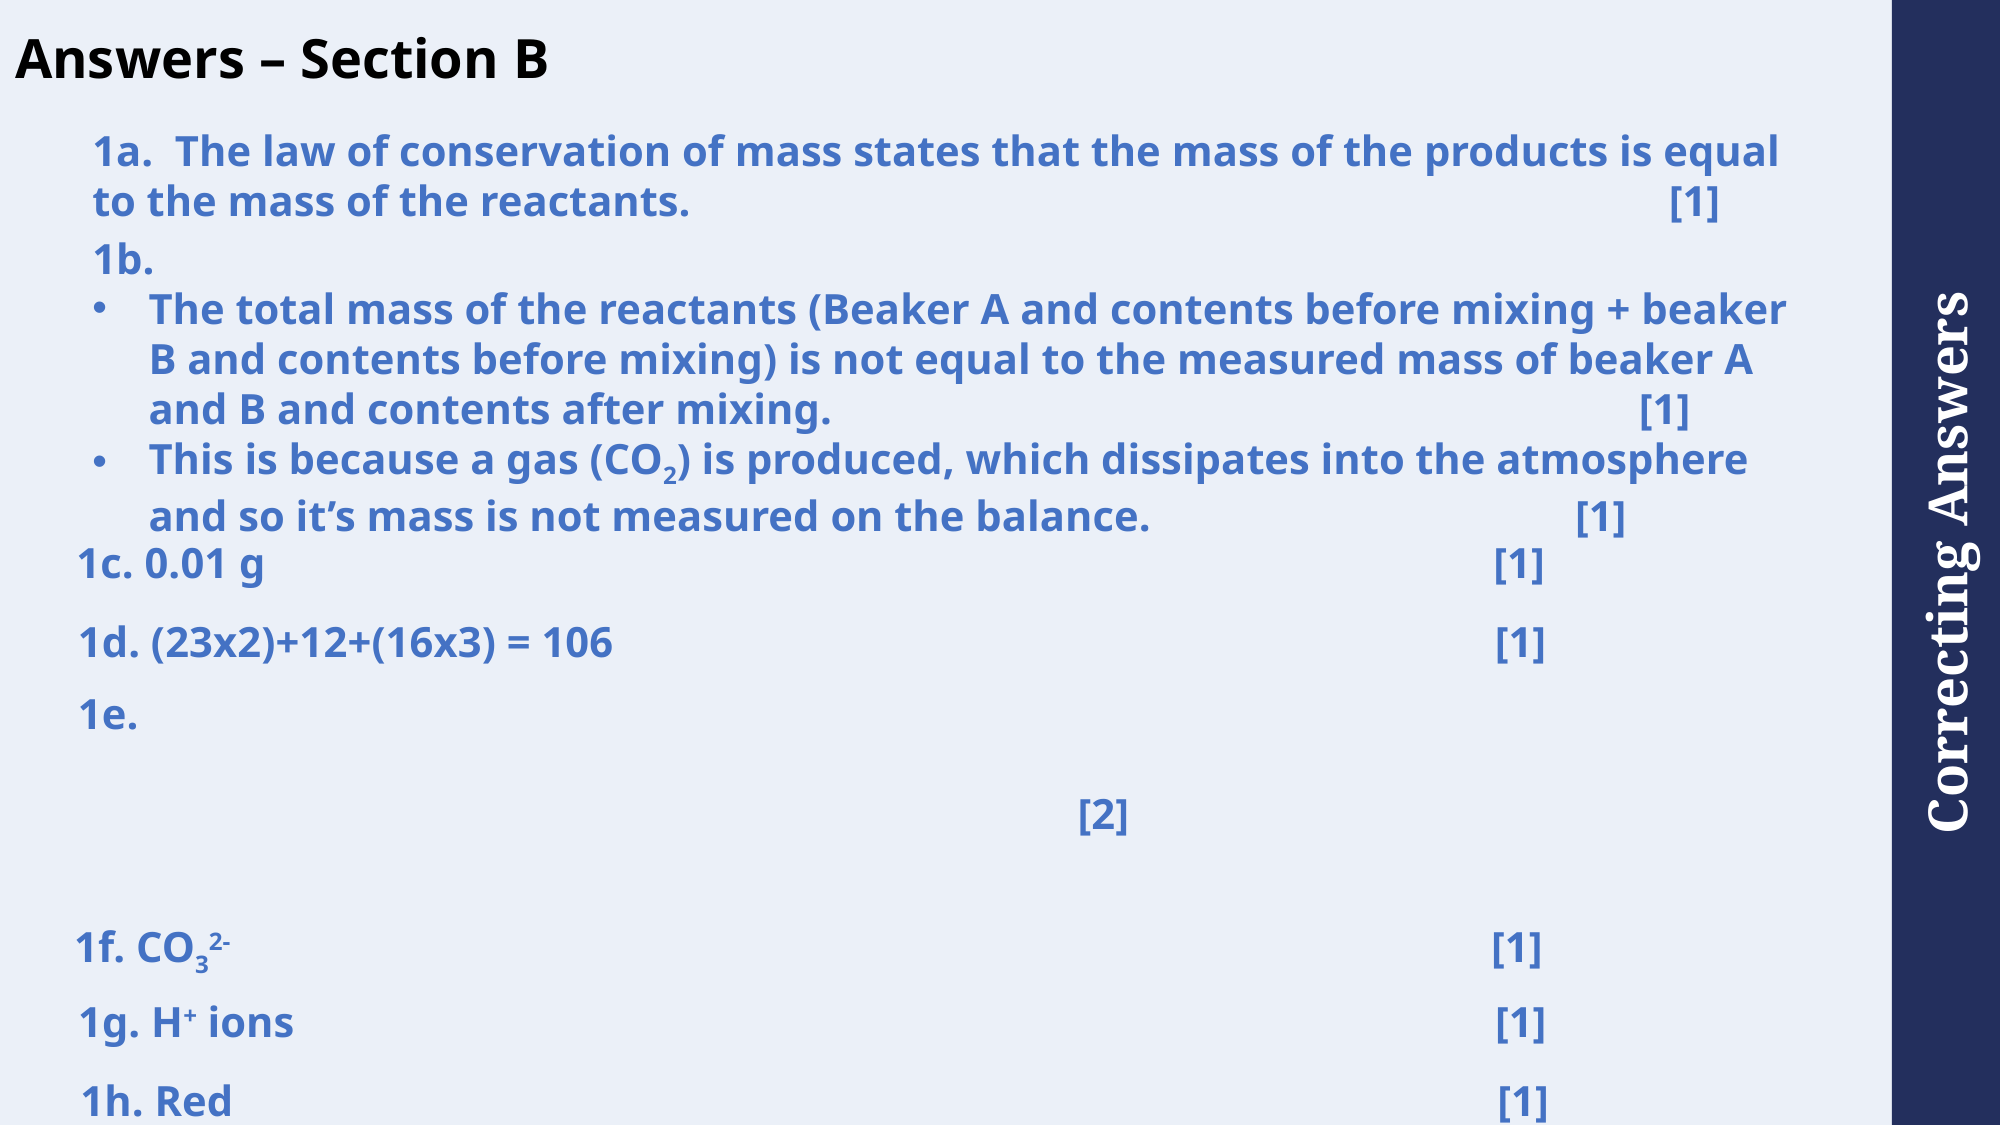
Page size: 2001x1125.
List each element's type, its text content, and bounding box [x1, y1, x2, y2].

text_box 1g. H+ ions [1] [63, 987, 1724, 1053]
text_box 1f. CO32- [1] [59, 913, 1720, 986]
text_box 1c. 0.01 g [1] [61, 529, 1722, 595]
text_box 1a. The law of conservation of mass states that the mass of the products is equal to the mass of the reactants. [1] [77, 117, 1843, 232]
title Answers – Section B [0, 0, 1743, 119]
text_box 1h. Red [1] [65, 1067, 1726, 1125]
text_box 1b. The total mass of the reactants (Beaker A and contents before mixing + beaker B and contents before mixing) is not equal to the measured mass of beaker A and B and contents after mixing. [1] This is because a gas (CO2) is produced, which dissipates into the atmosphere and so it’s mass is not measured on the balance. [1] [77, 225, 1818, 547]
text_box 1d. (23x2)+12+(16x3) = 106 [1] [63, 608, 1724, 674]
